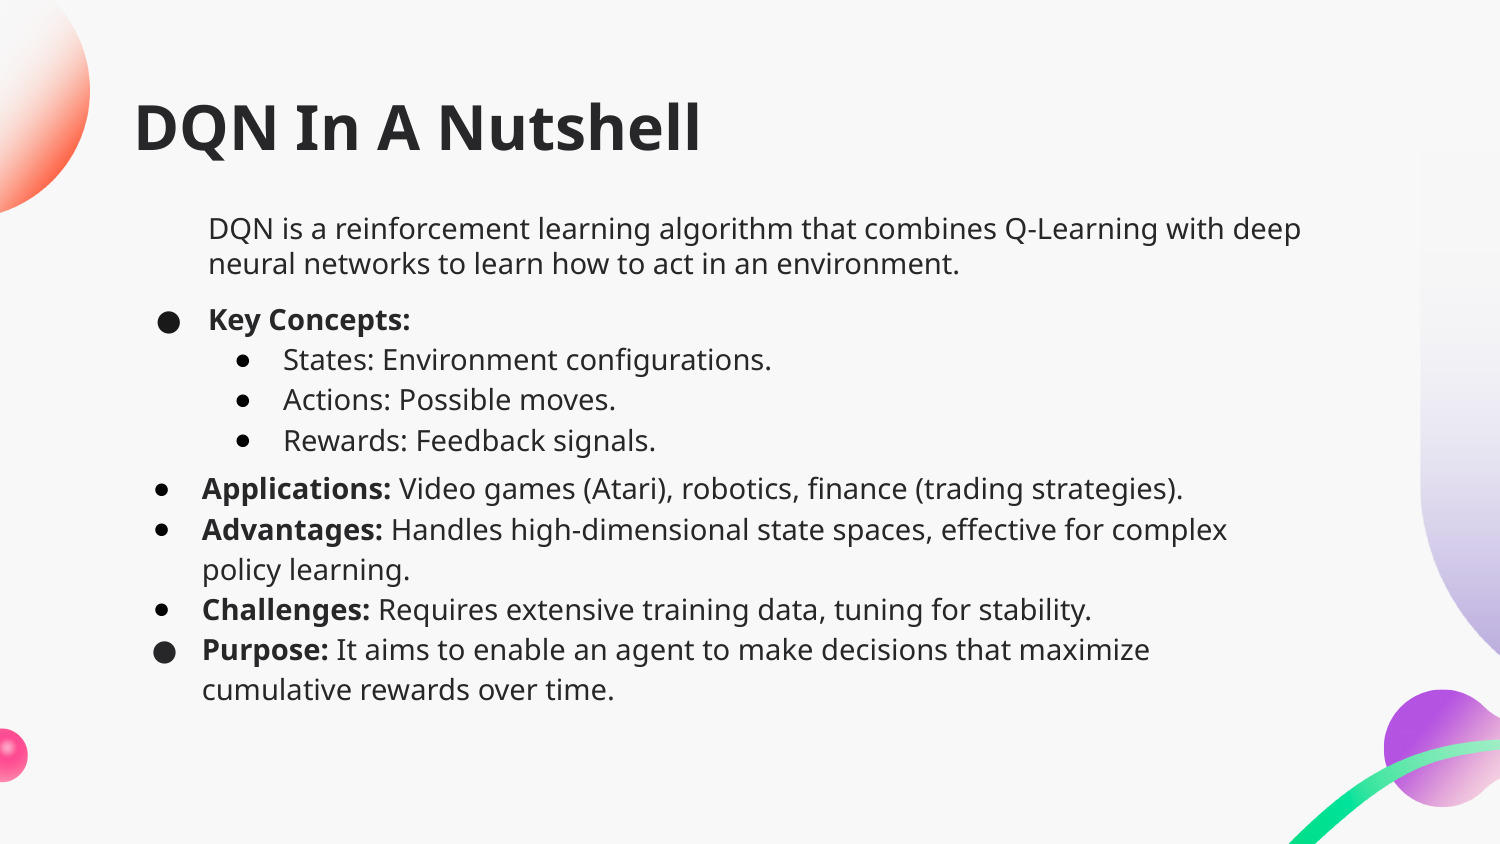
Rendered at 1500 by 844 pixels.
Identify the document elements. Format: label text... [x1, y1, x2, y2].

picture [0, 719, 39, 793]
picture [0, 0, 109, 236]
title DQN In A Nutshell [118, 72, 1382, 167]
picture [1241, 1, 1500, 844]
list DQN is a reinforcement learning algorithm that combines Q-Learning with deep neural networks to learn how to act in an environment. Key Concepts: States: Environment configurations. Actions: Possible moves. Rewards: Feedback signals. [118, 195, 1382, 451]
list Applications: Video games (Atari), robotics, finance (trading strategies). Advantages: Handles high-dimensional state spaces, effective for complex policy learning. Challenges: Requires extensive training data, tuning for stability. Purpose: It aims to enable an agent to make decisions that maximize cumulative rewards over time. [36, 394, 1301, 722]
